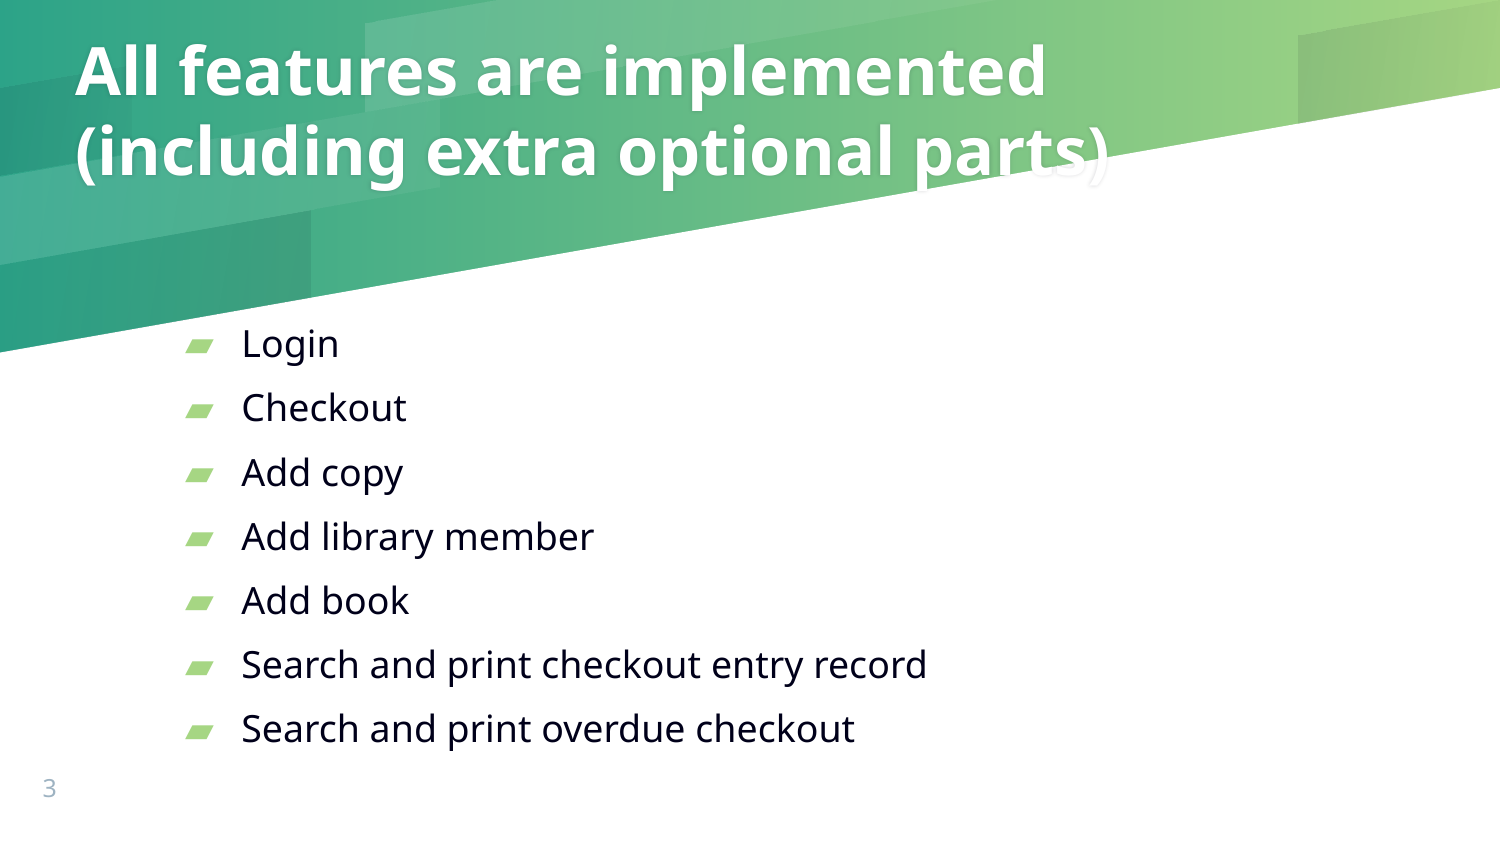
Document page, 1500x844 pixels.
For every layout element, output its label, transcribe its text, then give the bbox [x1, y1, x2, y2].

slide_number 3 [42, 766, 122, 807]
title All features are implemented (including extra optional parts) [75, 0, 1241, 298]
list Login Checkout Add copy Add library member Add book Search and print checkout entry record Search and print overdue checkout [166, 313, 935, 808]
